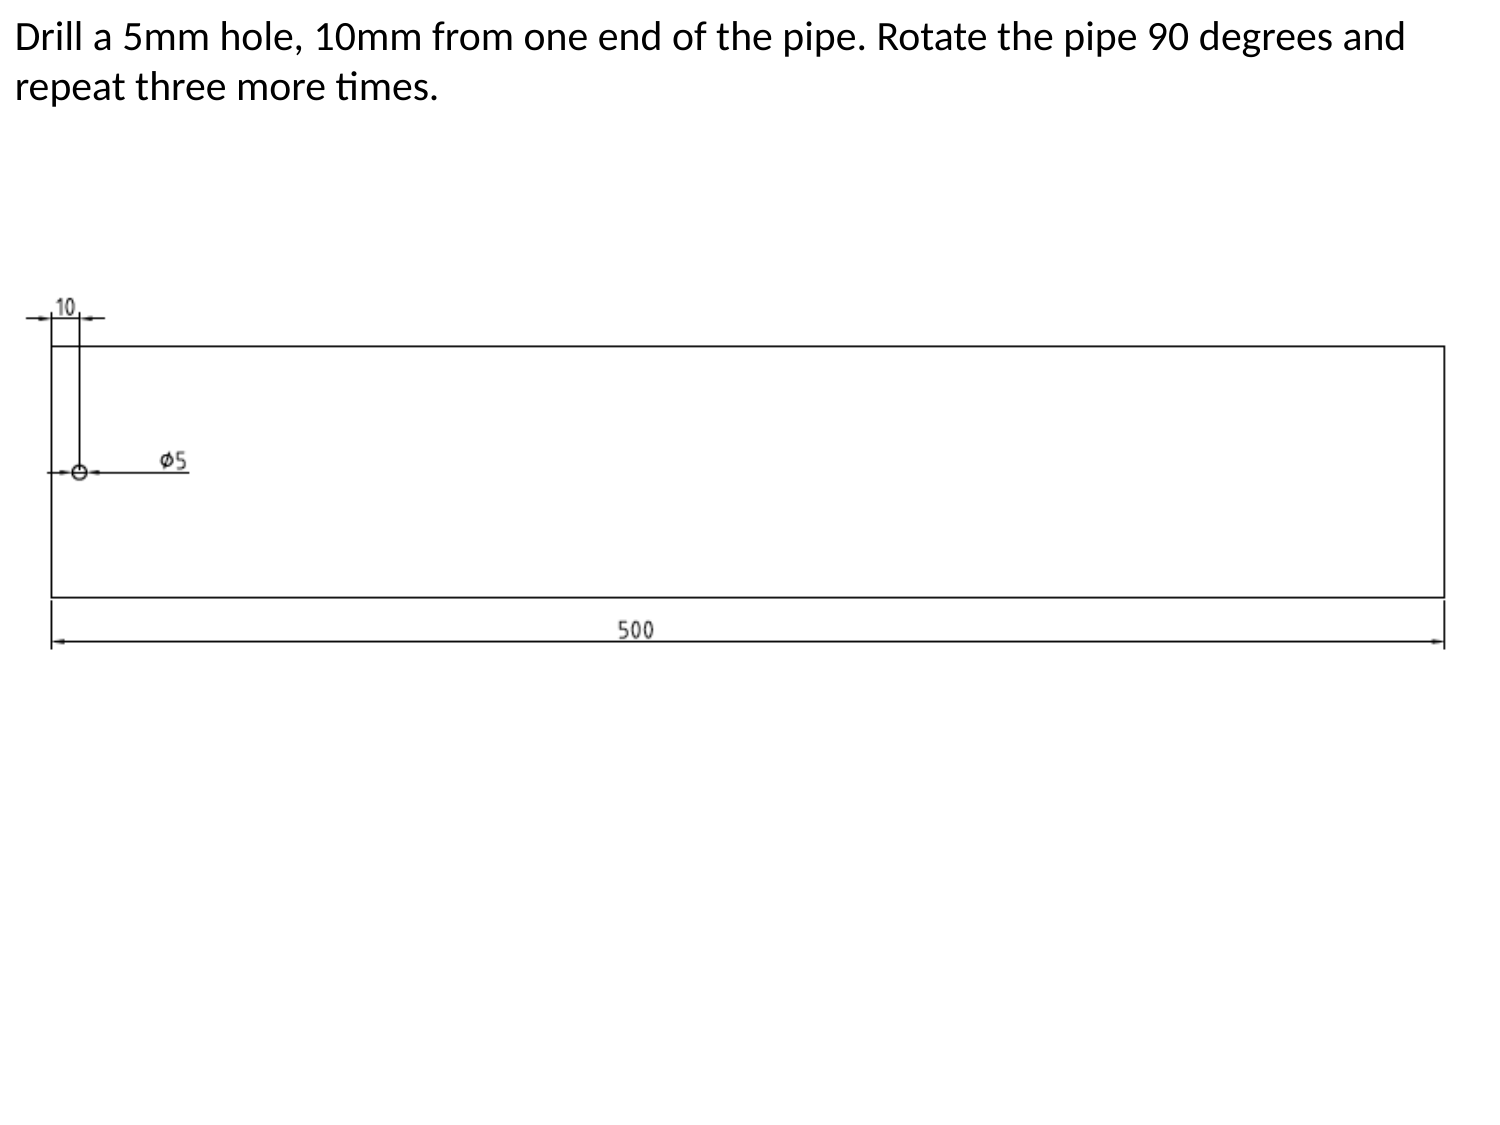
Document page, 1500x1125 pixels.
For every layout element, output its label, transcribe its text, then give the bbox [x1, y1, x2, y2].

picture [0, 286, 1500, 677]
text_box Drill a 5mm hole, 10mm from one end of the pipe. Rotate the pipe 90 degrees and repeat three more times. [0, 1, 1500, 117]
